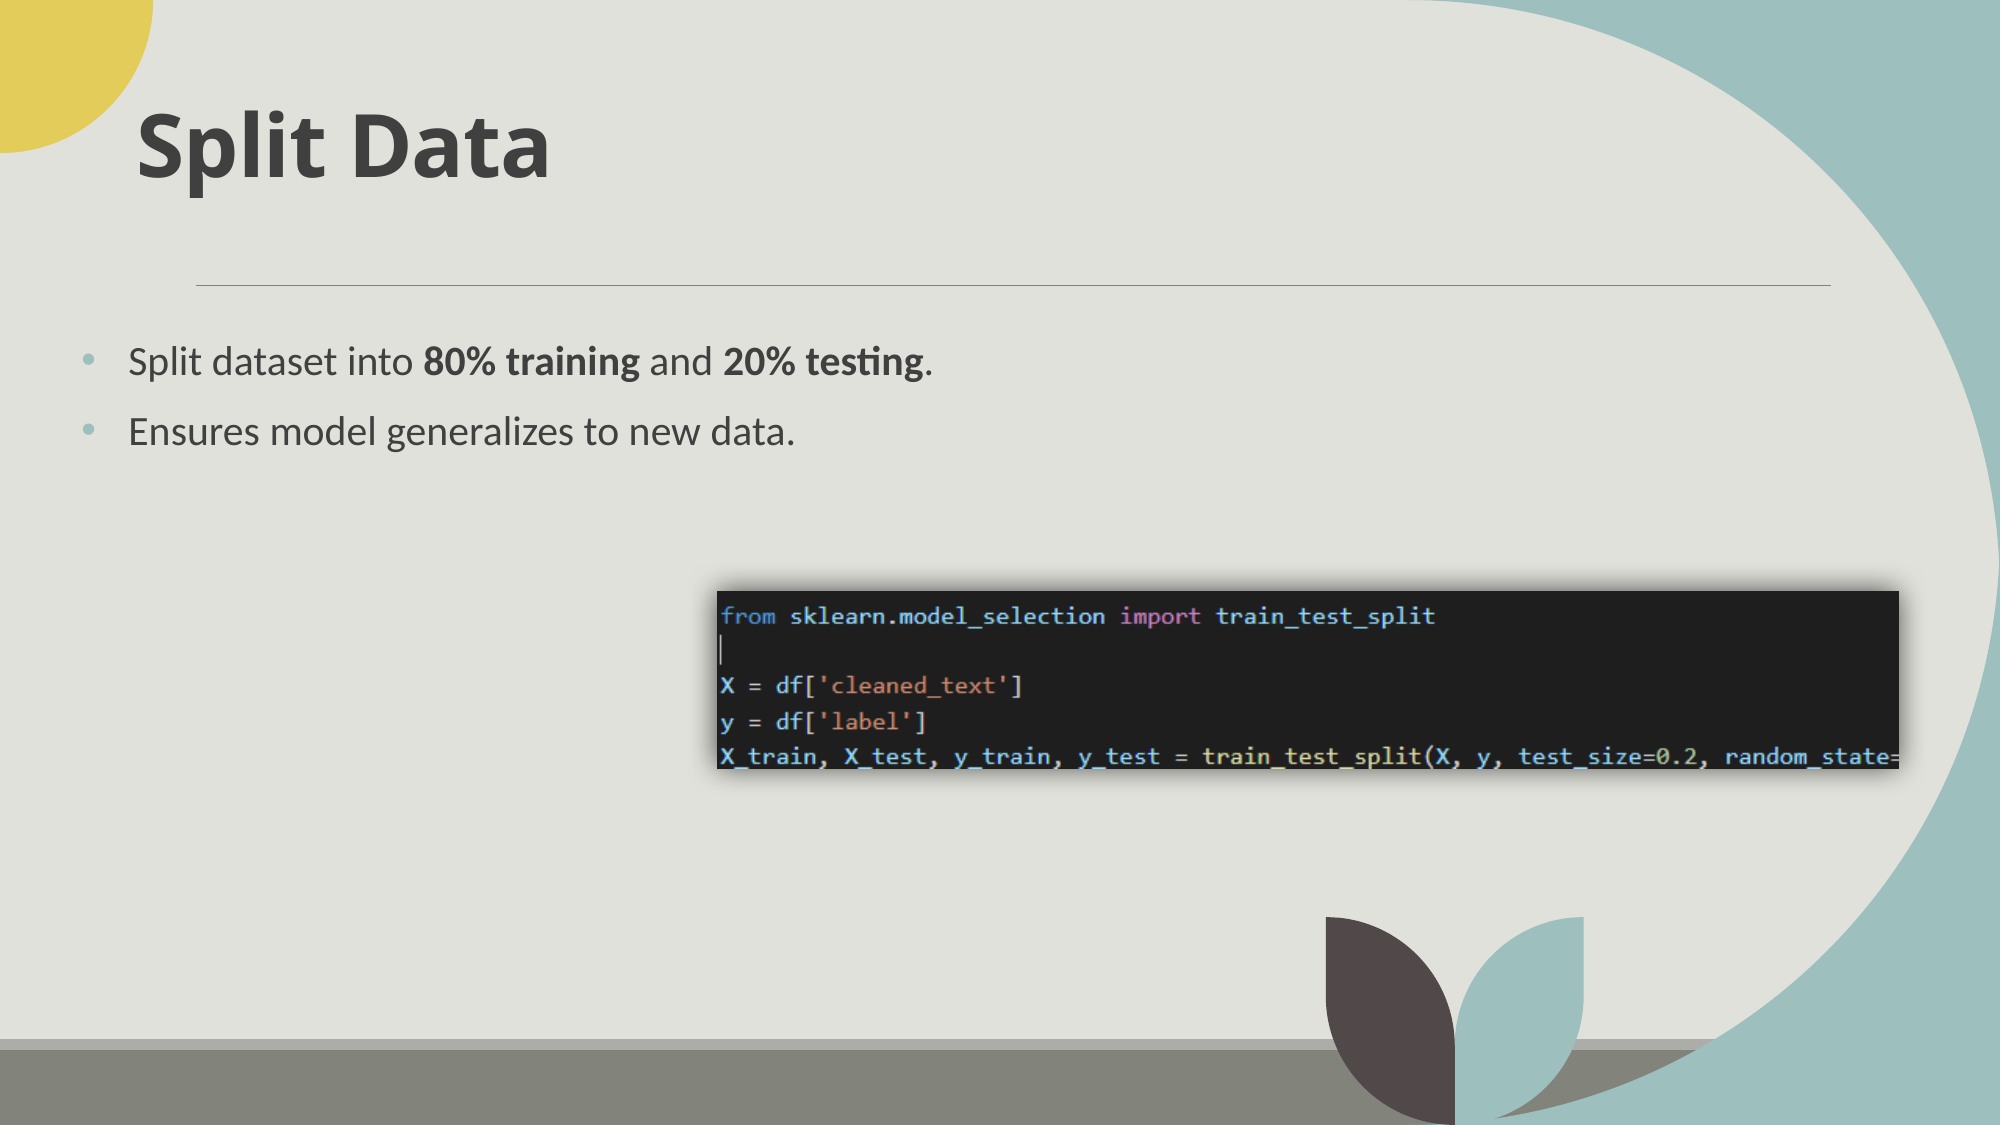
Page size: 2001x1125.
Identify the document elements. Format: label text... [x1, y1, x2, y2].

list Split dataset into 80% training and 20% testing. Ensures model generalizes to new data. [66, 332, 957, 680]
picture [716, 591, 1900, 769]
title Split Data [121, 110, 1697, 382]
